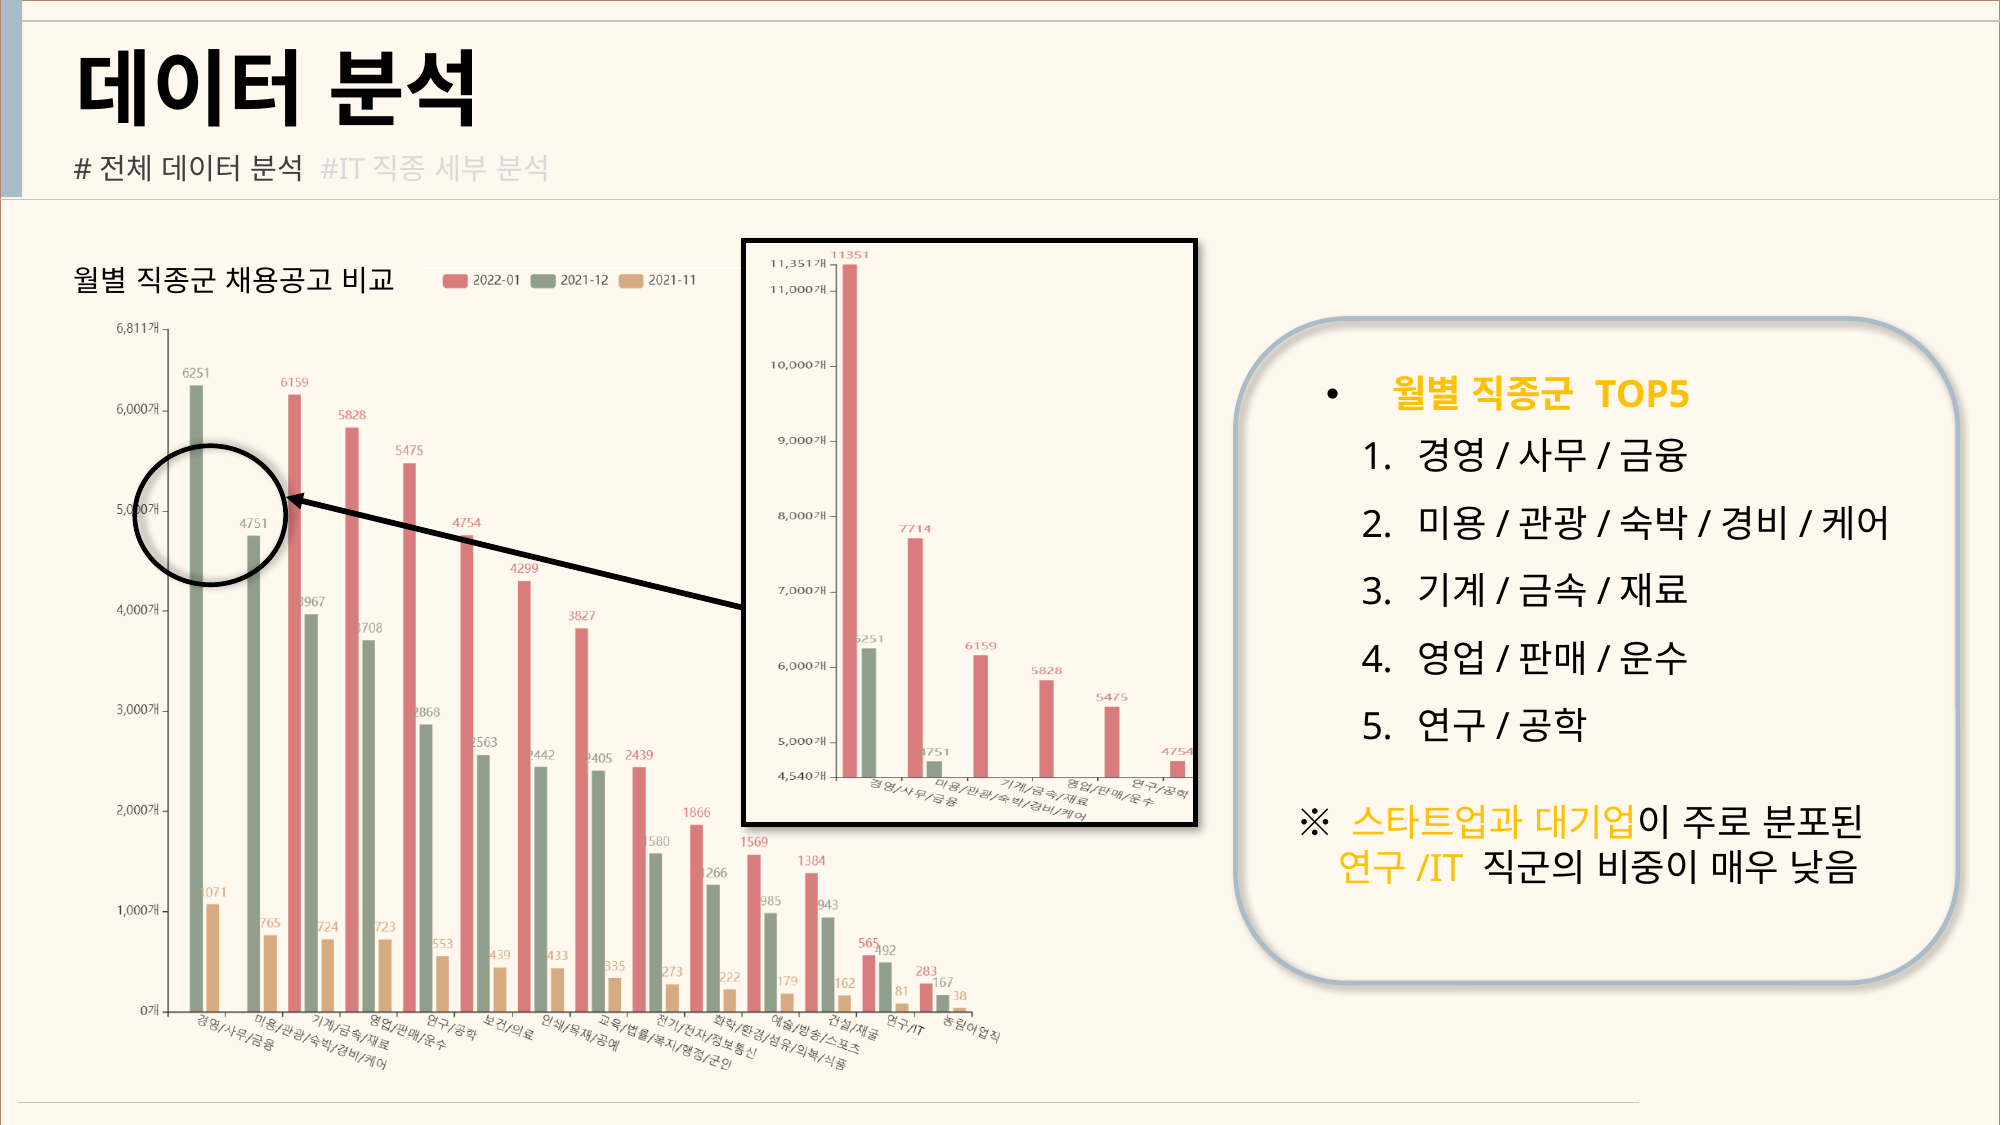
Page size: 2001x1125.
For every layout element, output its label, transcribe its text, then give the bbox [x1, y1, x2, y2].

text_box 월별 직종군 TOP5 [1311, 363, 1942, 423]
text_box ※ 스타트업과 대기업이 주로 분포된 연구/IT 직군의 비중이 매우 낮음 [1281, 791, 1912, 897]
text_box [1234, 317, 1959, 985]
text_box [0, 200, 2000, 1125]
picture [73, 242, 1194, 1071]
text_box 데이터 분석 [60, 28, 497, 143]
text_box [0, 0, 23, 198]
text_box 경영/사무/금융 미용/관광/숙박/경비/케어 기계/금속/재료 영업/판매/운수 연구/공학 [1346, 402, 2000, 755]
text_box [285, 496, 743, 608]
text_box #전체 데이터 분석 #IT직종 세부 분석 [58, 143, 574, 193]
text_box [23, 0, 2000, 20]
text_box [23, 22, 2000, 198]
text_box 월별 직종군 채용공고 비교 [46, 246, 423, 314]
